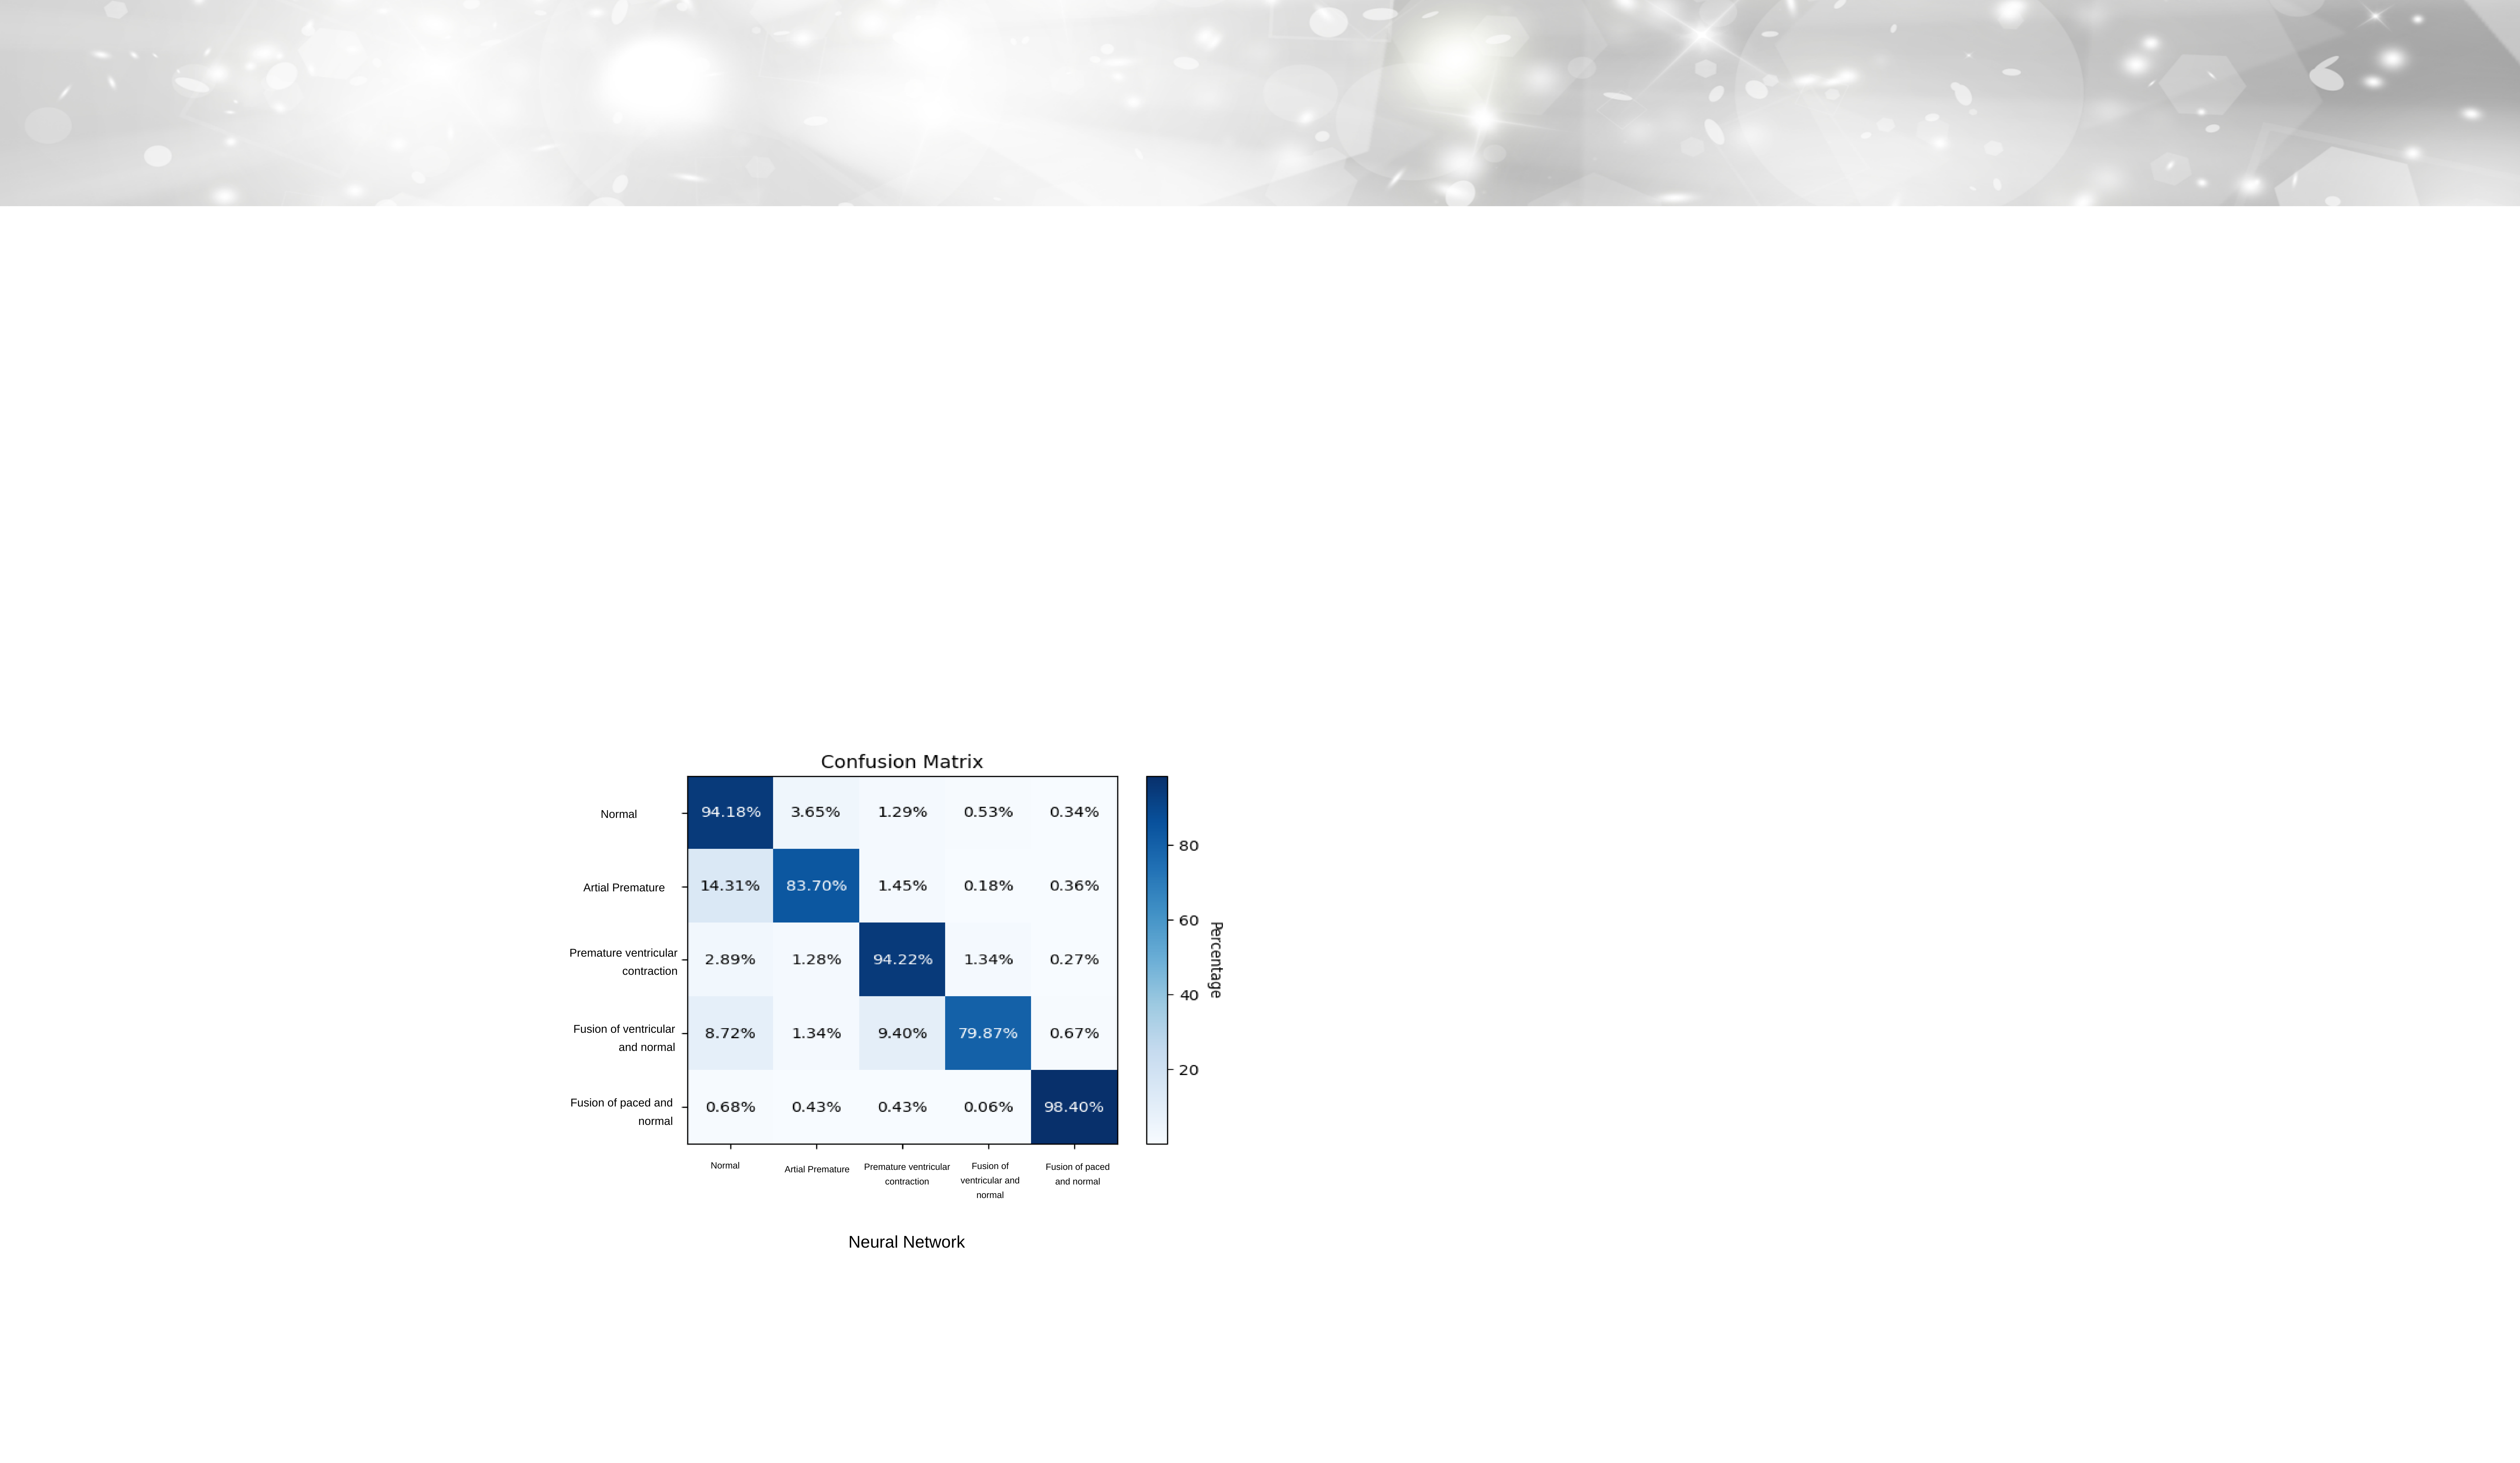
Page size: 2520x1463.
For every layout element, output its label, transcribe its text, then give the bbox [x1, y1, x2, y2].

text_box Fusion of paced and normal [546, 1086, 615, 1127]
text_box Fusion of ventricular and normal [548, 1013, 615, 1054]
text_box Premature ventricular contraction [551, 937, 615, 978]
text_box Artial Premature [562, 871, 615, 901]
text_box Fusion of ventricular and normal [949, 1211, 1032, 1239]
text_box Normal [596, 803, 615, 832]
text_box Fusion of paced and normal [1036, 1211, 1119, 1264]
picture [0, 0, 2520, 206]
text_box Premature ventricular contraction [854, 1211, 961, 1246]
picture [616, 744, 1233, 1209]
text_box Neural Network [706, 1211, 1107, 1296]
